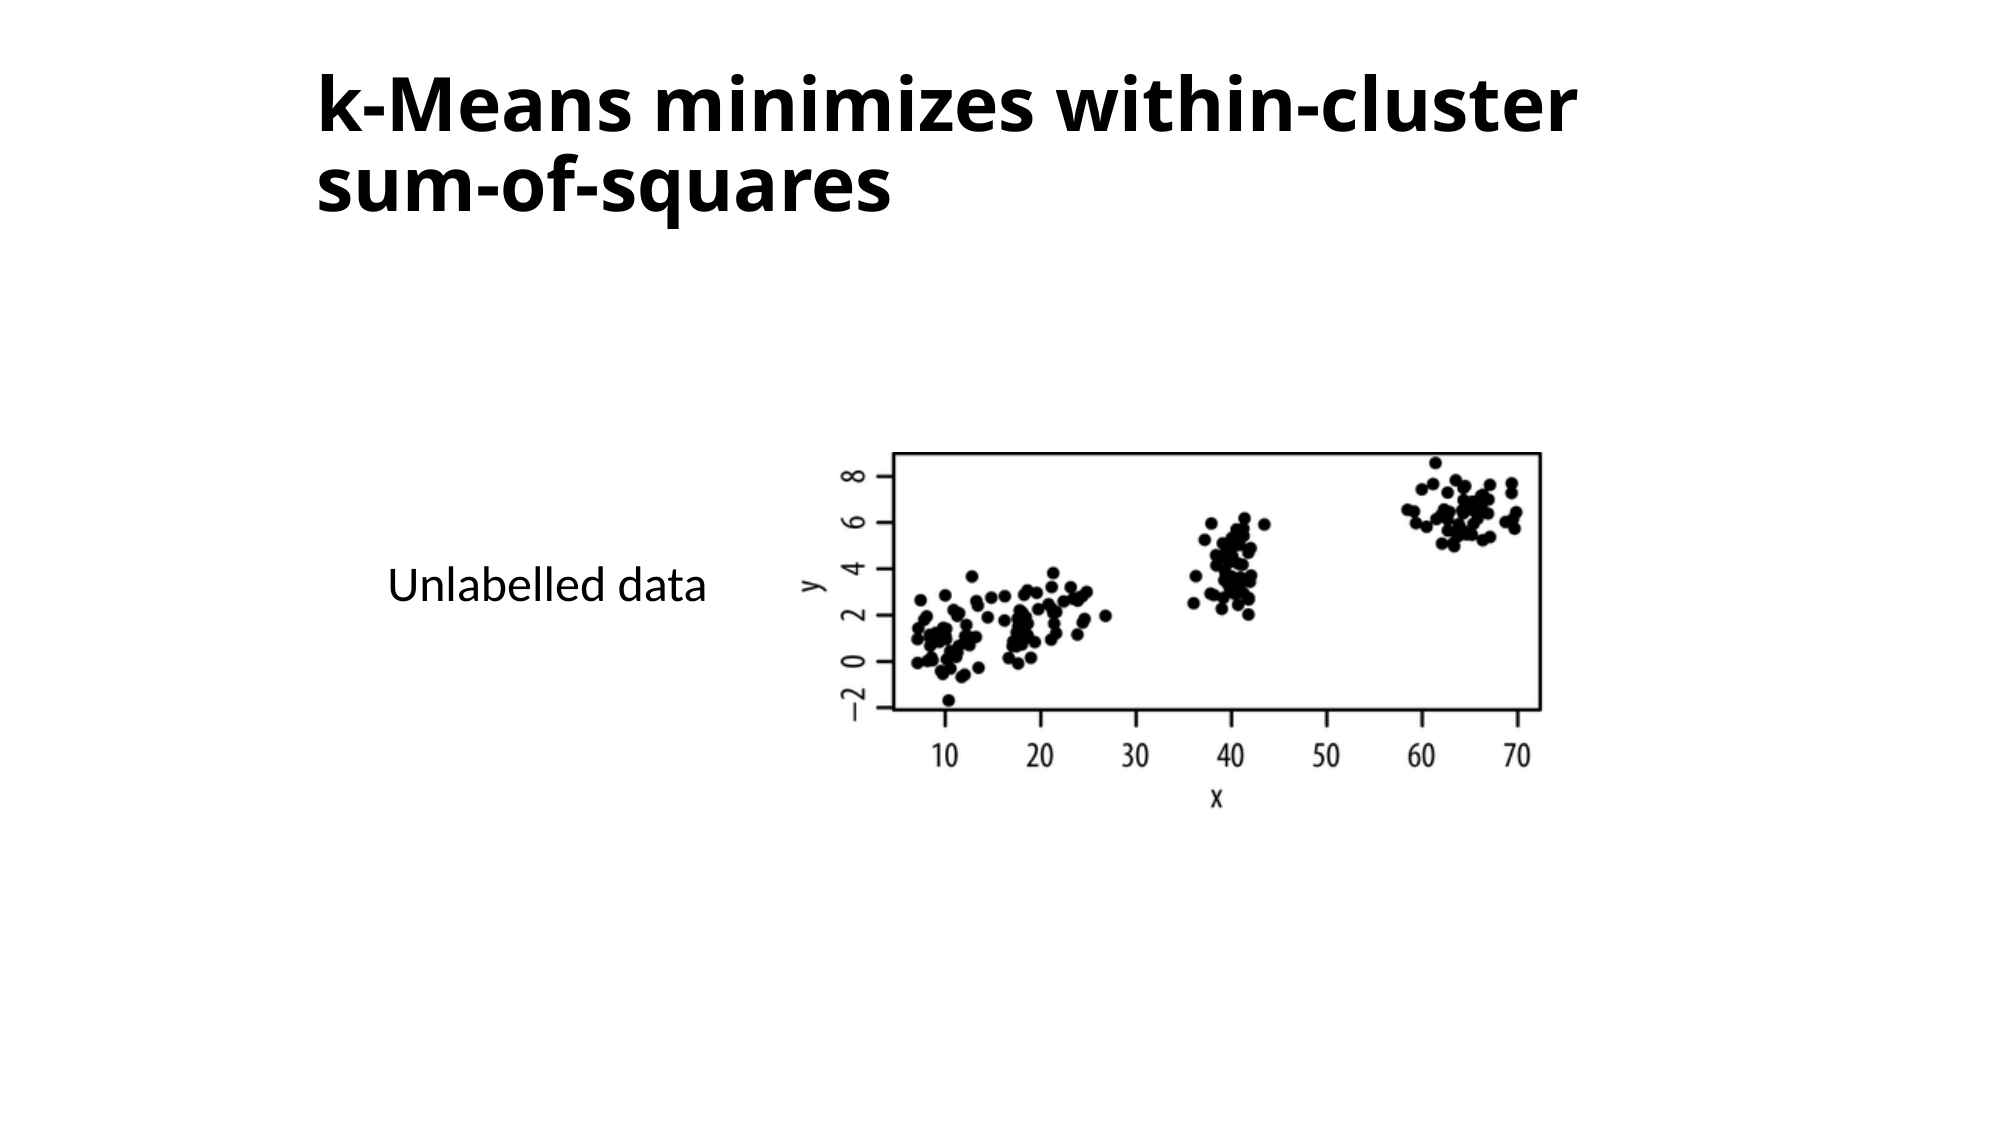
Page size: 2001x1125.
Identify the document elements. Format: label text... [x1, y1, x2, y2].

text_box Unlabelled data [372, 536, 812, 964]
title k-Means minimizes within-cluster sum-of-squares [301, 51, 1699, 177]
picture [786, 452, 1572, 820]
